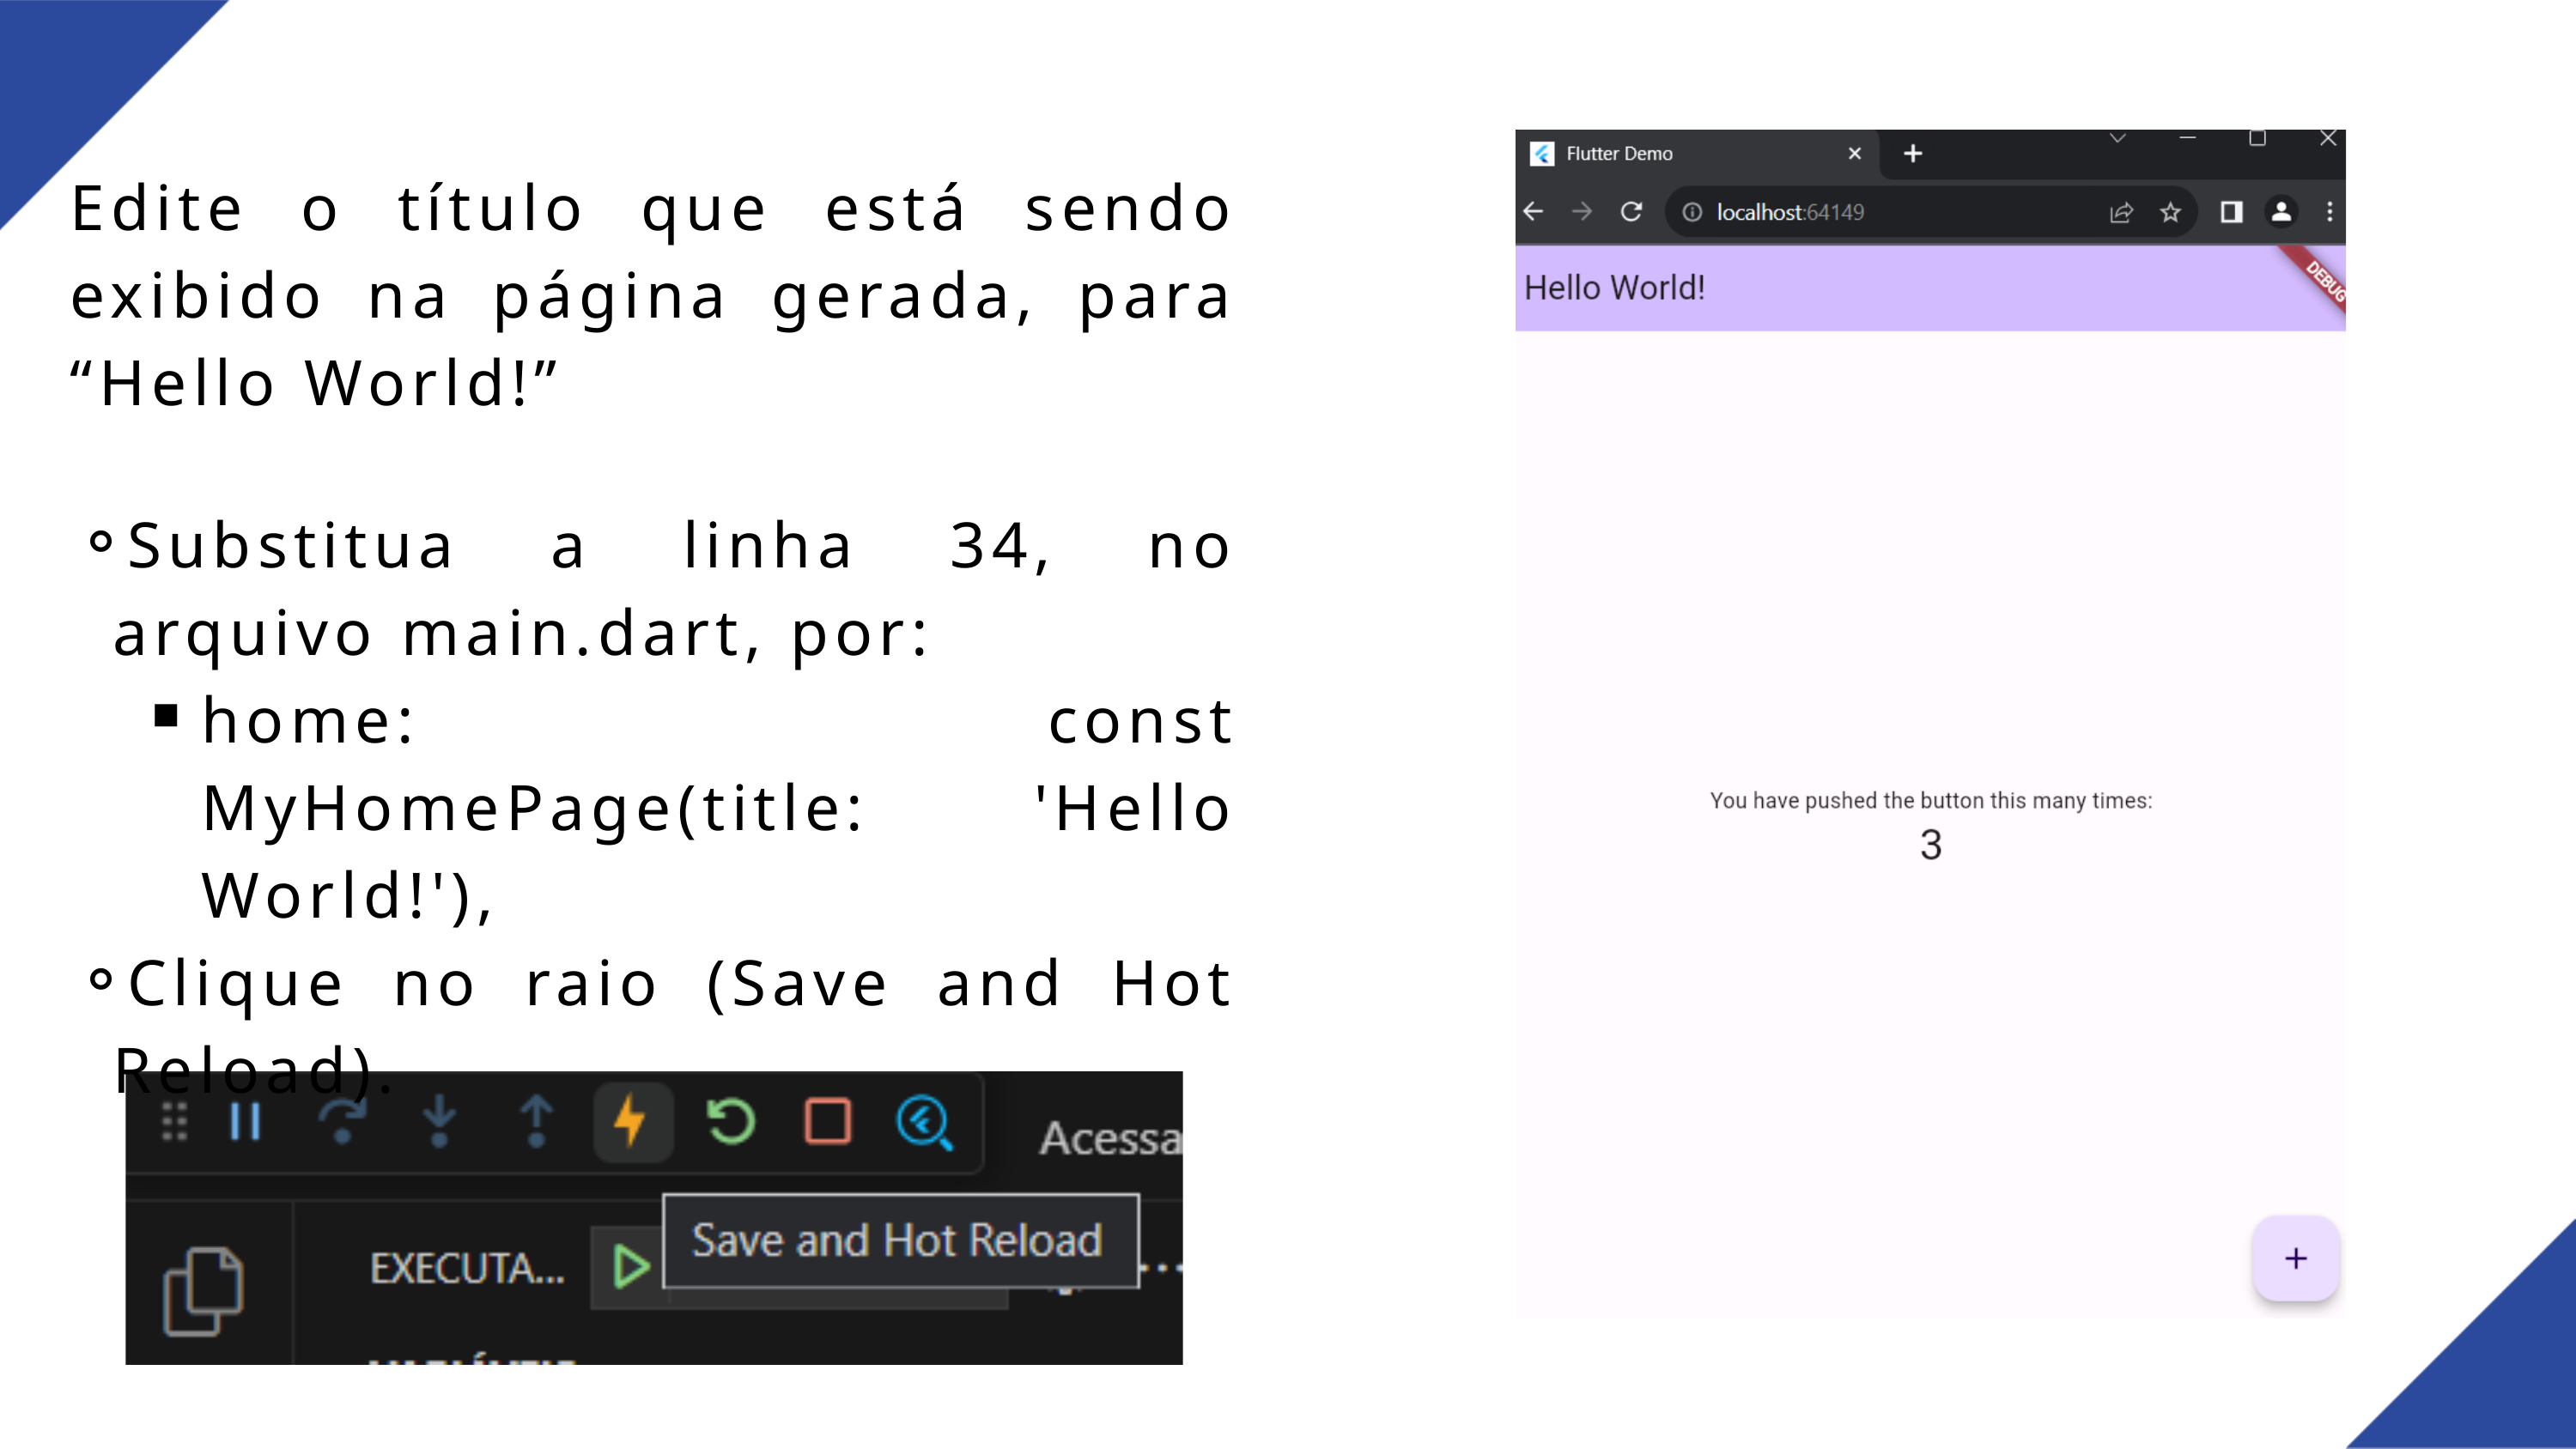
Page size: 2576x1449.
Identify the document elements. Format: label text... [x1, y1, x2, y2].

text_box Edite o título que está sendo exibido na página gerada, para “Hello World!” [70, 155, 1239, 419]
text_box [1515, 130, 2347, 1319]
text_box [0, 0, 230, 231]
text_box [2346, 1218, 2576, 1449]
text_box Substitua a linha 34, no arquivo main.dart, por: home: const MyHomePage(title: 'Hello World!'), Clique no raio (Save and Hot Reload). [0, 492, 1239, 1106]
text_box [125, 1071, 1183, 1365]
